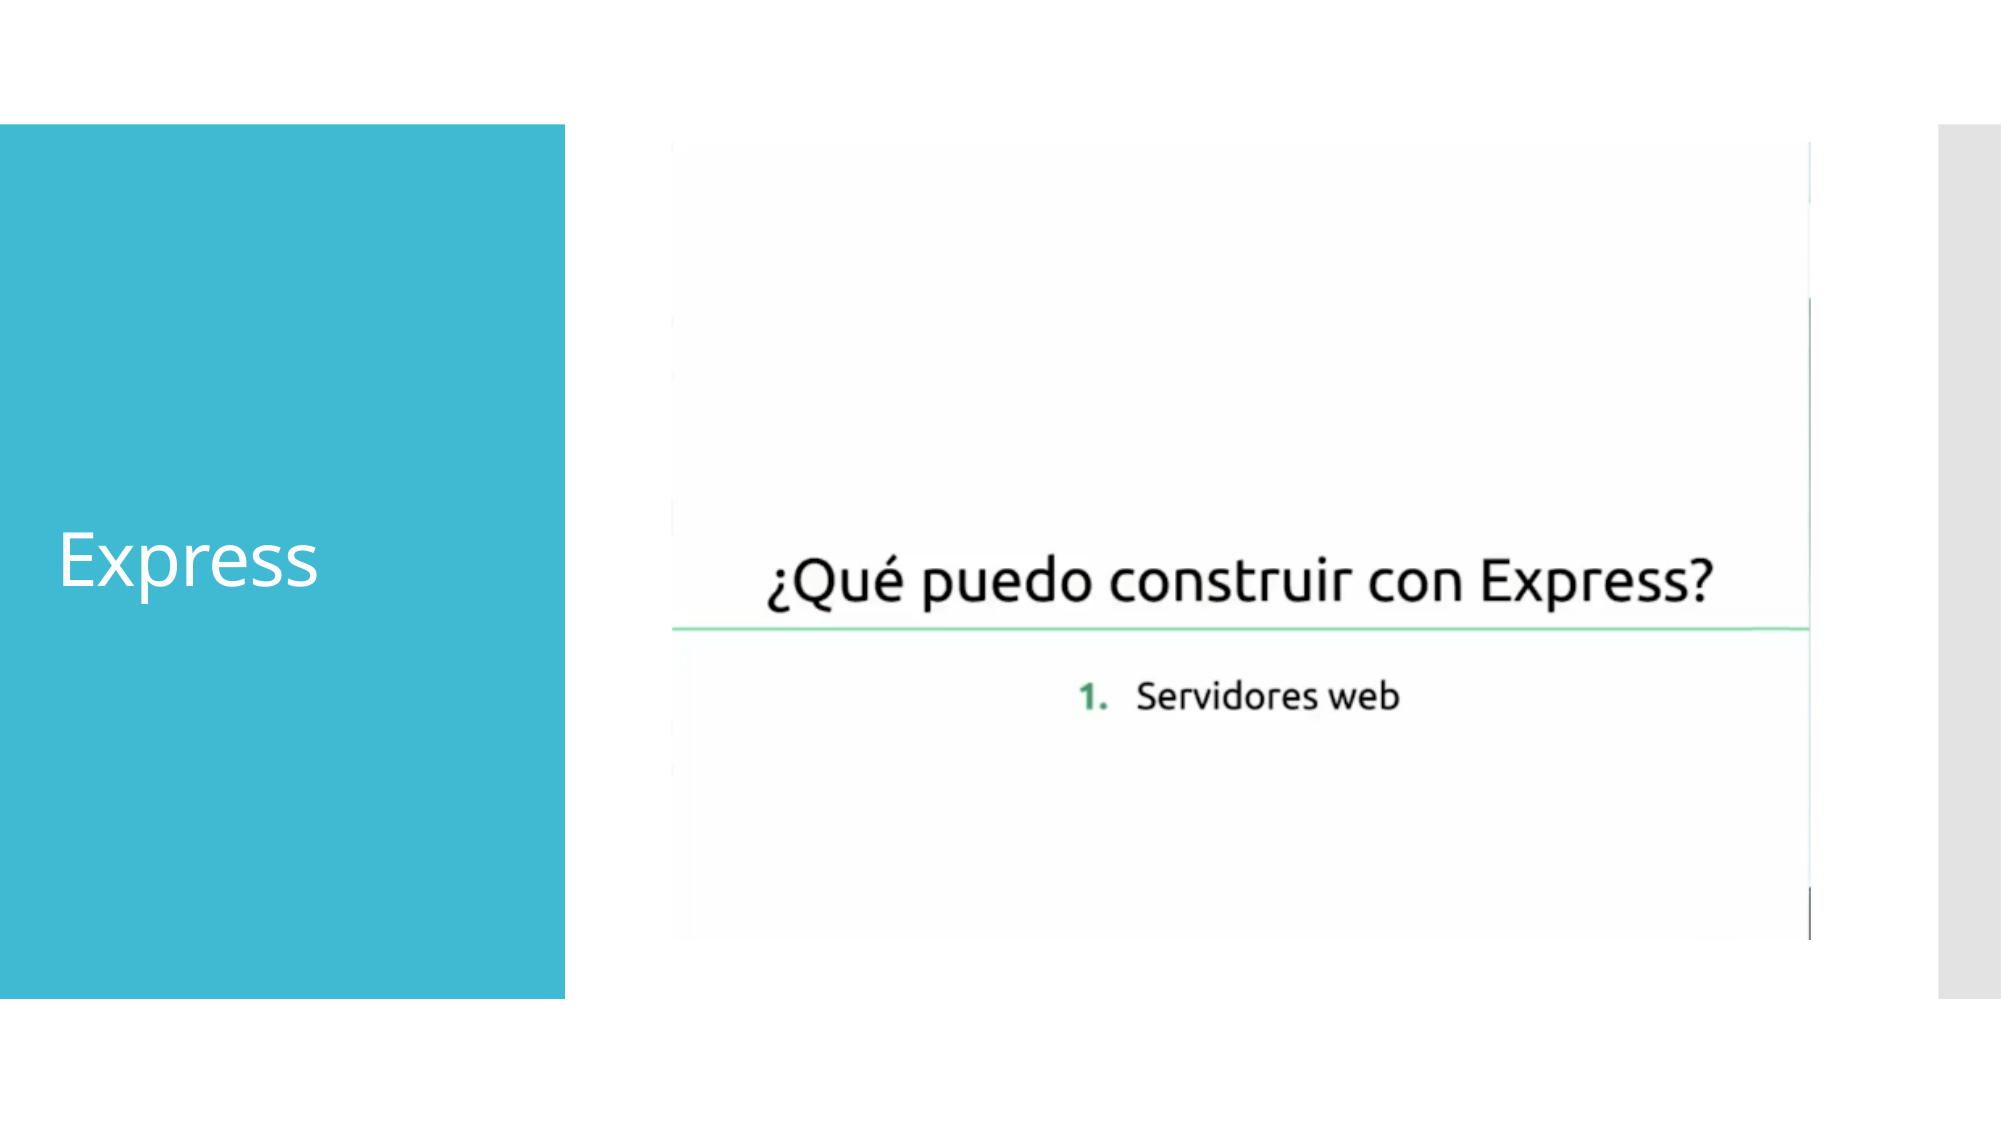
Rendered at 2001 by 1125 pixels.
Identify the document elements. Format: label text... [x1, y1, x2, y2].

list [671, 142, 1811, 940]
title Express [41, 184, 525, 940]
